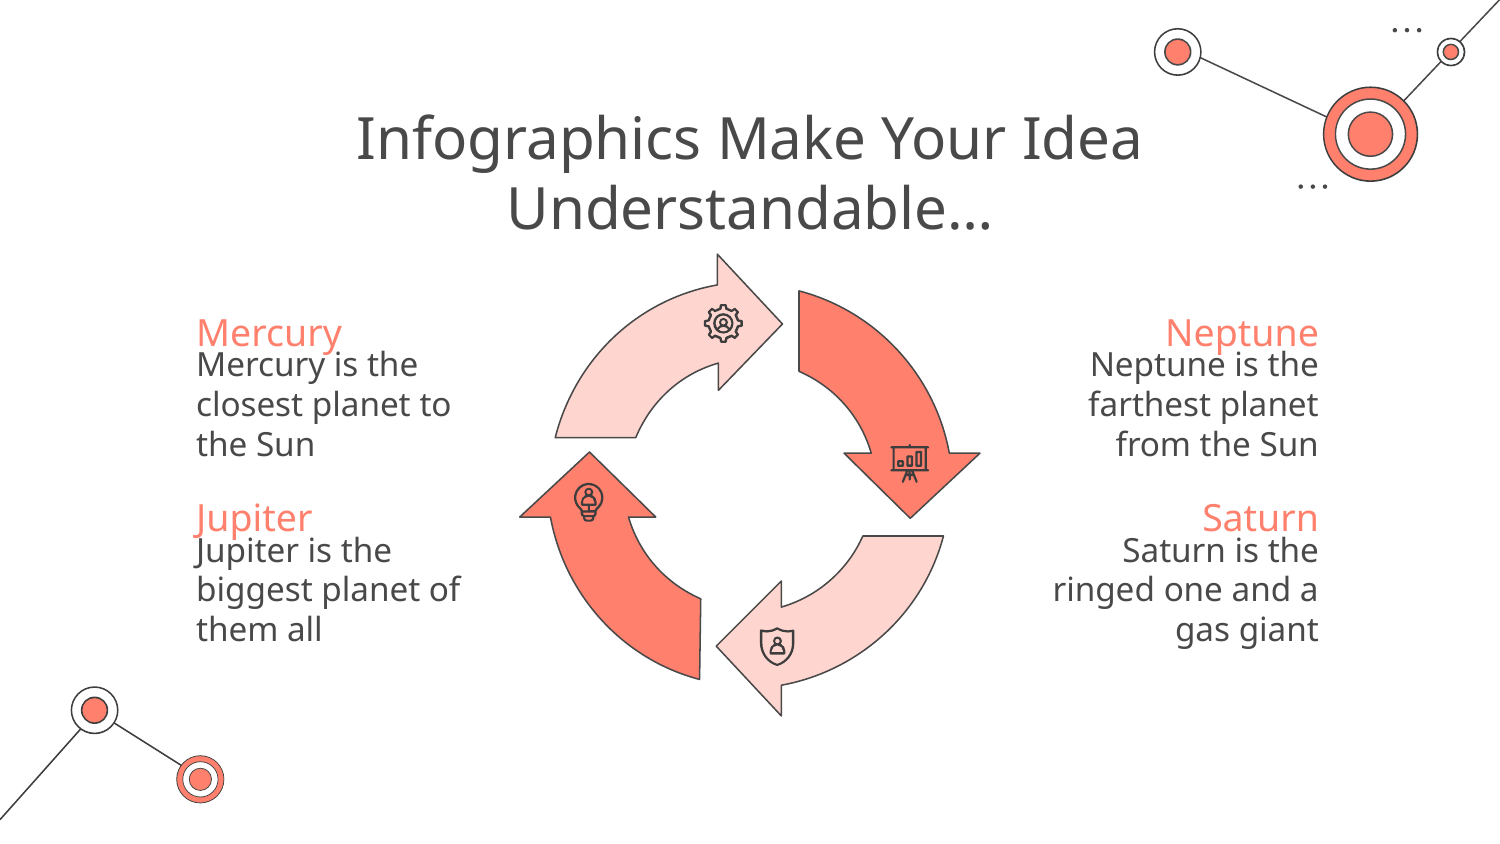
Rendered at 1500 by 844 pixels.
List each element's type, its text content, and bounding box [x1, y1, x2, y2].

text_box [519, 253, 981, 717]
subtitle Saturn [1005, 479, 1335, 538]
subtitle Saturn is the ringed one and a gas giant [1005, 538, 1335, 639]
subtitle Neptune is the farthest planet from the Sun [1005, 353, 1335, 454]
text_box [889, 443, 930, 484]
subtitle Jupiter [181, 479, 511, 538]
subtitle Mercury is the closest planet to the Sun [181, 353, 511, 454]
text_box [759, 627, 795, 667]
subtitle Neptune [1005, 301, 1335, 353]
title Infographics Make Your Idea Understandable… [118, 86, 1382, 181]
subtitle Jupiter is the biggest planet of them all [181, 538, 511, 639]
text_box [703, 303, 744, 344]
subtitle Mercury [181, 301, 511, 353]
